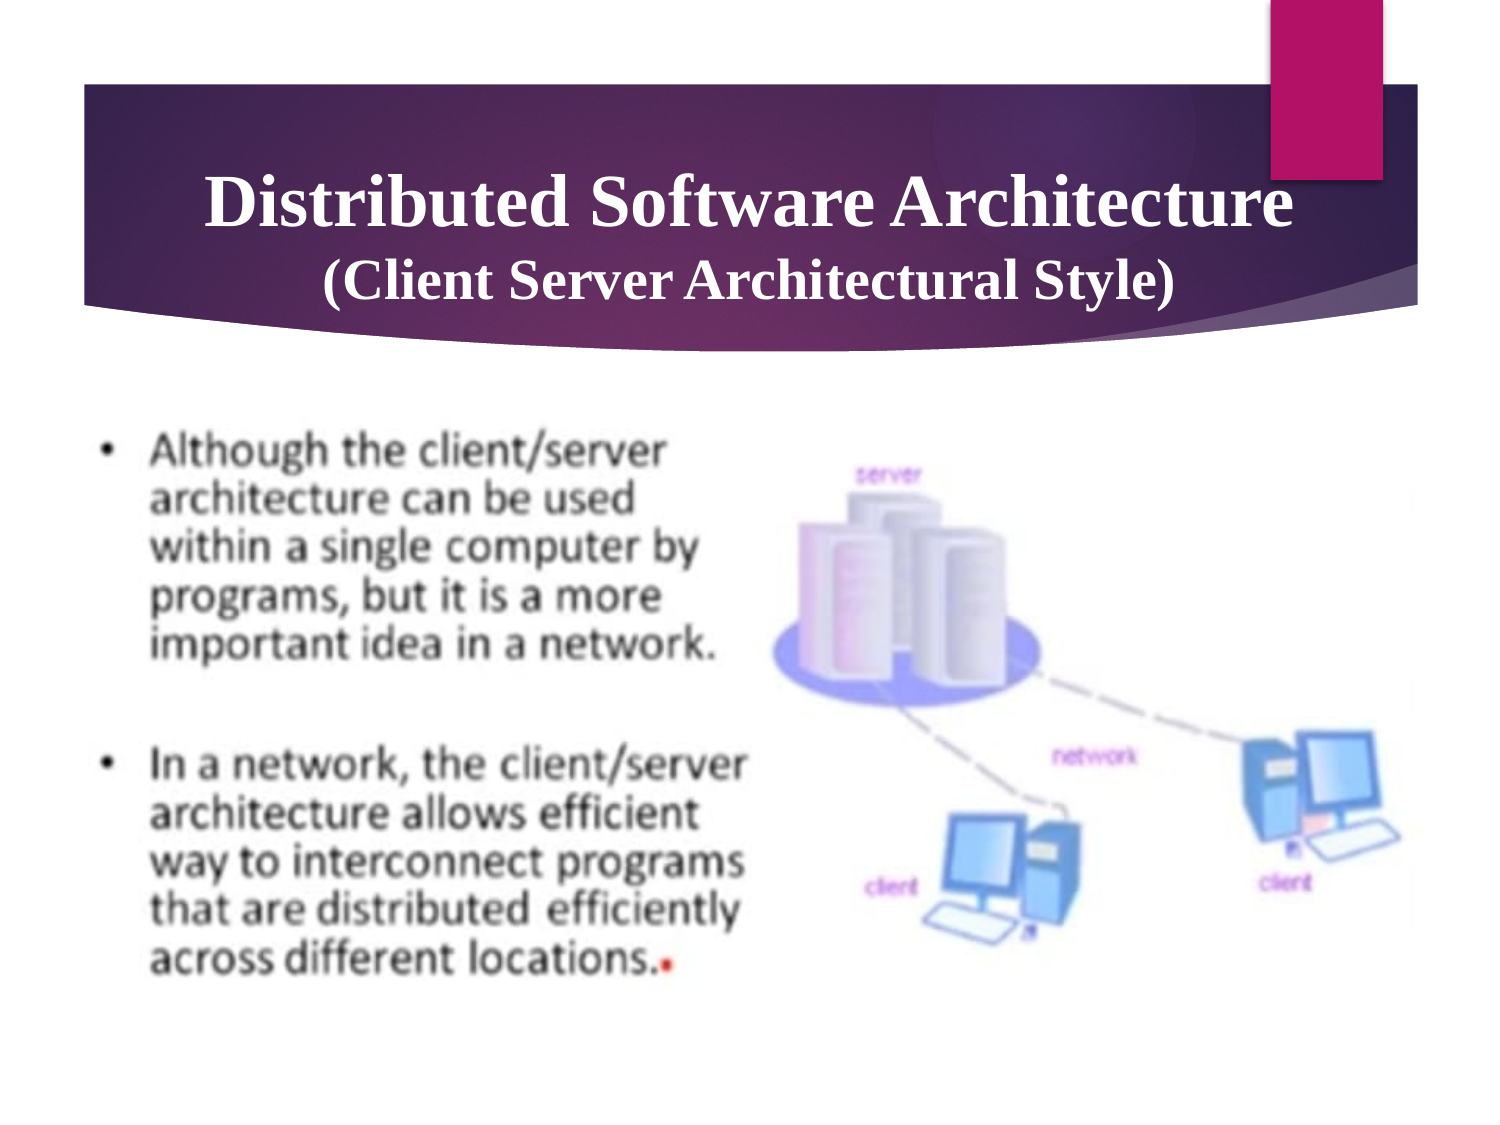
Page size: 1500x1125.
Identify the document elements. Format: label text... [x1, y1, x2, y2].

title Distributed Software Architecture (Client Server Architectural Style) [75, 137, 1425, 325]
picture [87, 374, 1452, 1093]
